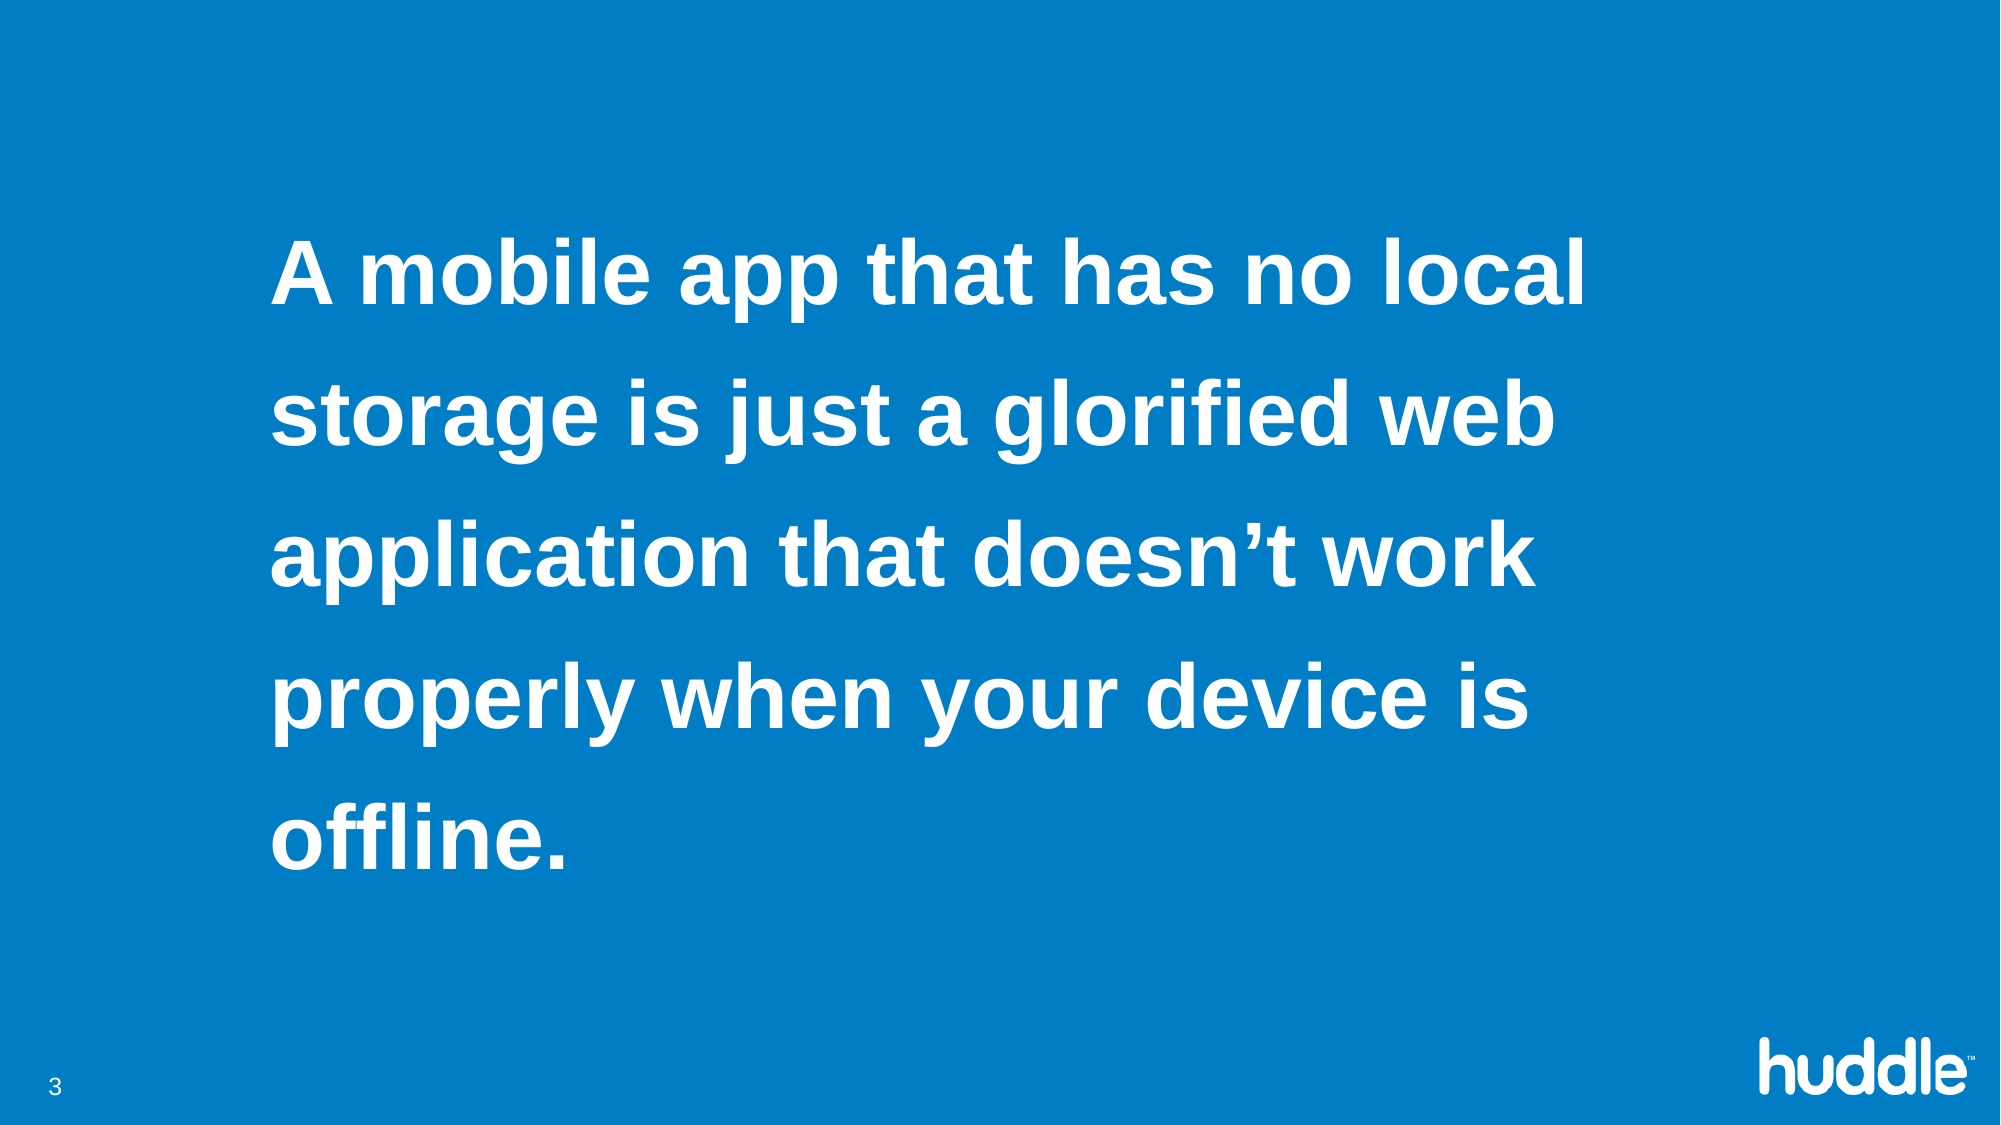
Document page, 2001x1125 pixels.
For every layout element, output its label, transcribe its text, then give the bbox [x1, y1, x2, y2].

subtitle A mobile app that has no local storage is just a glorified web application that doesn’t work properly when your device is offline. [254, 204, 1746, 920]
picture [1751, 1033, 1981, 1099]
